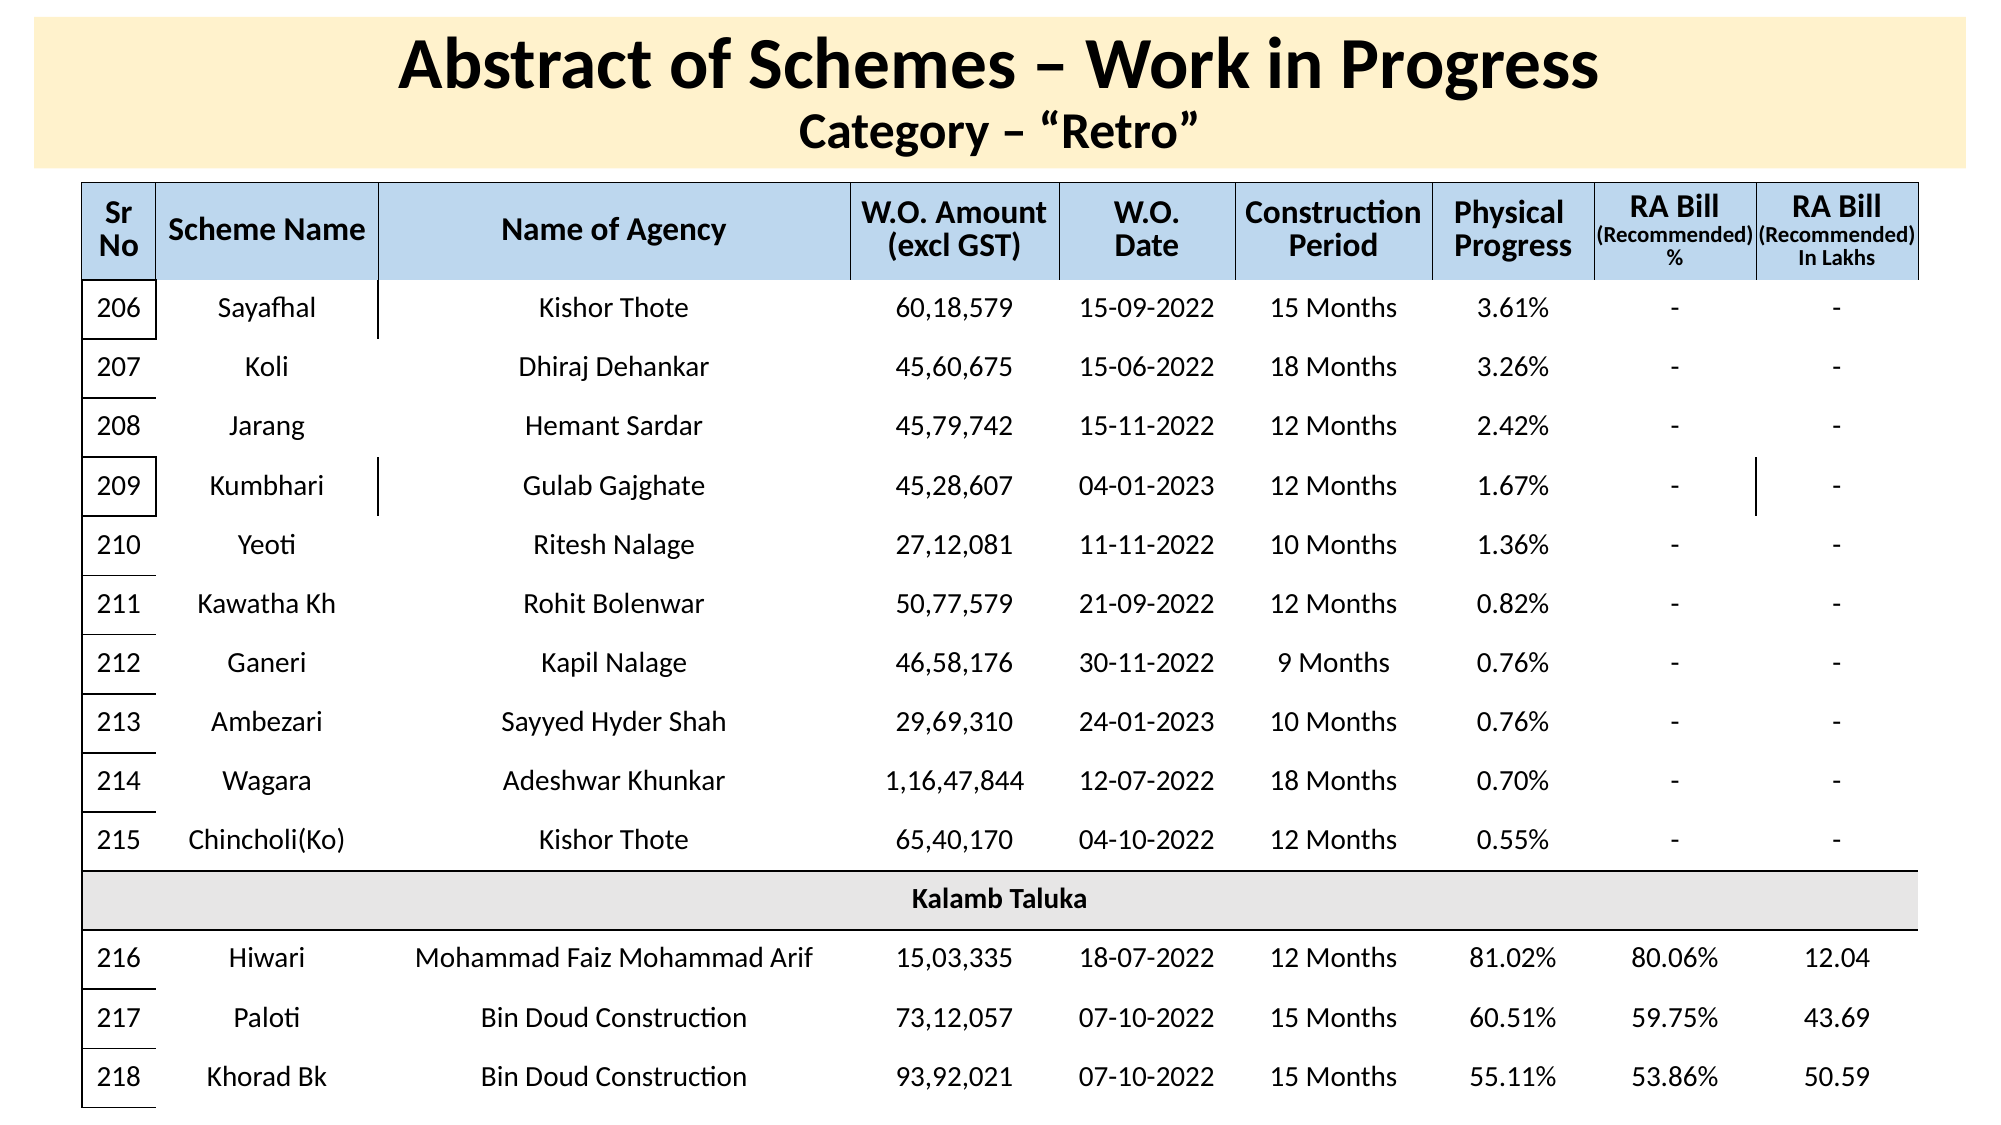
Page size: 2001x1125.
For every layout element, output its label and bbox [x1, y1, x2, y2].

table_cell [83, 931, 1918, 1108]
table_header [82, 183, 155, 279]
table_header [156, 183, 378, 339]
table_header [83, 281, 155, 338]
table_cell [83, 458, 155, 515]
table_cell [83, 872, 1918, 929]
table_cell [83, 339, 1918, 870]
table_header [379, 183, 1918, 339]
title [34, 16, 1966, 169]
